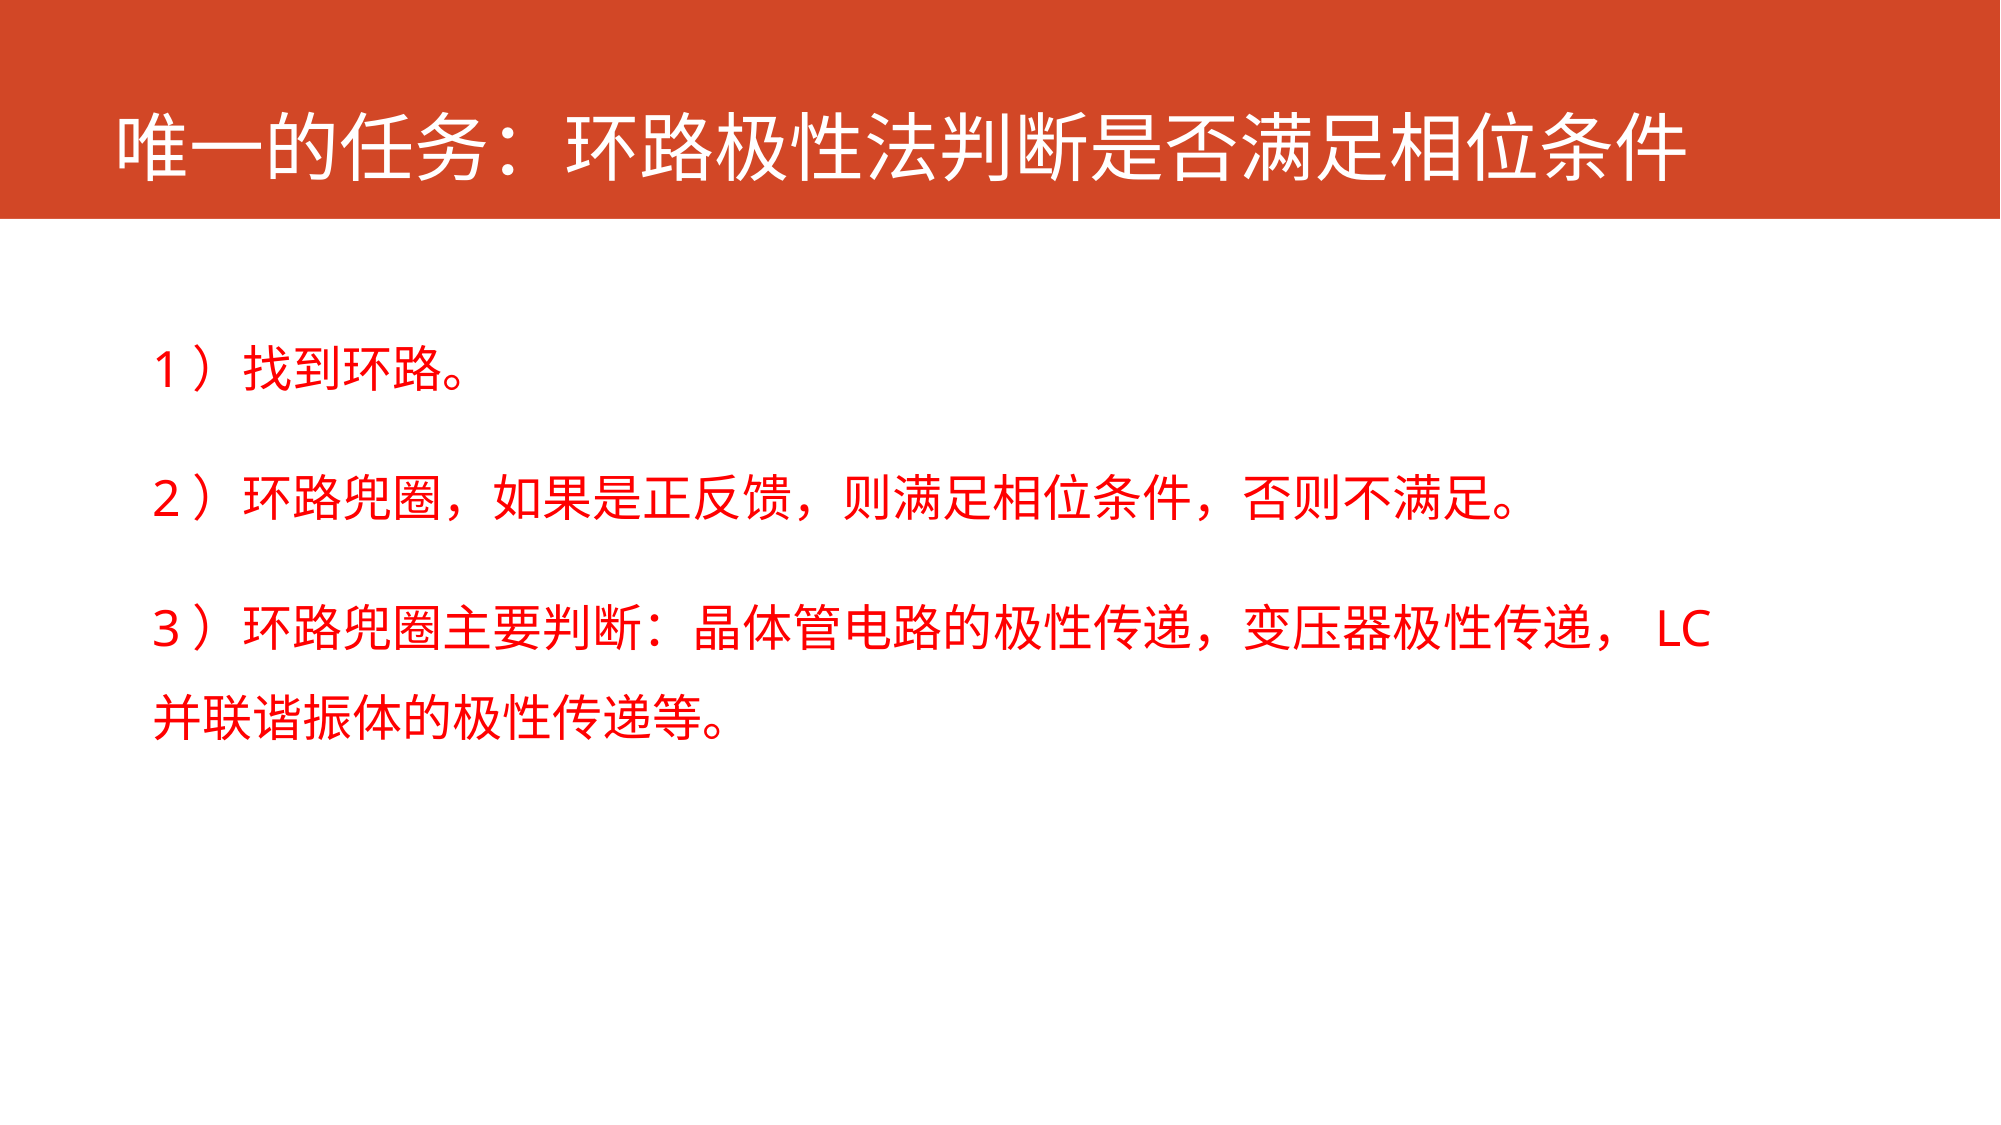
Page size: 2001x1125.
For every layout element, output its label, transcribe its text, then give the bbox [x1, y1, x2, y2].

list 1）找到环路。 2）环路兜圈，如果是正反馈，则满足相位条件，否则不满足。 3）环路兜圈主要判断：晶体管电路的极性传递，变压器极性传递，LC并联谐振体的极性传递等。 [137, 299, 1745, 1014]
title 唯一的任务：环路极性法判断是否满足相位条件 [99, 0, 1863, 199]
